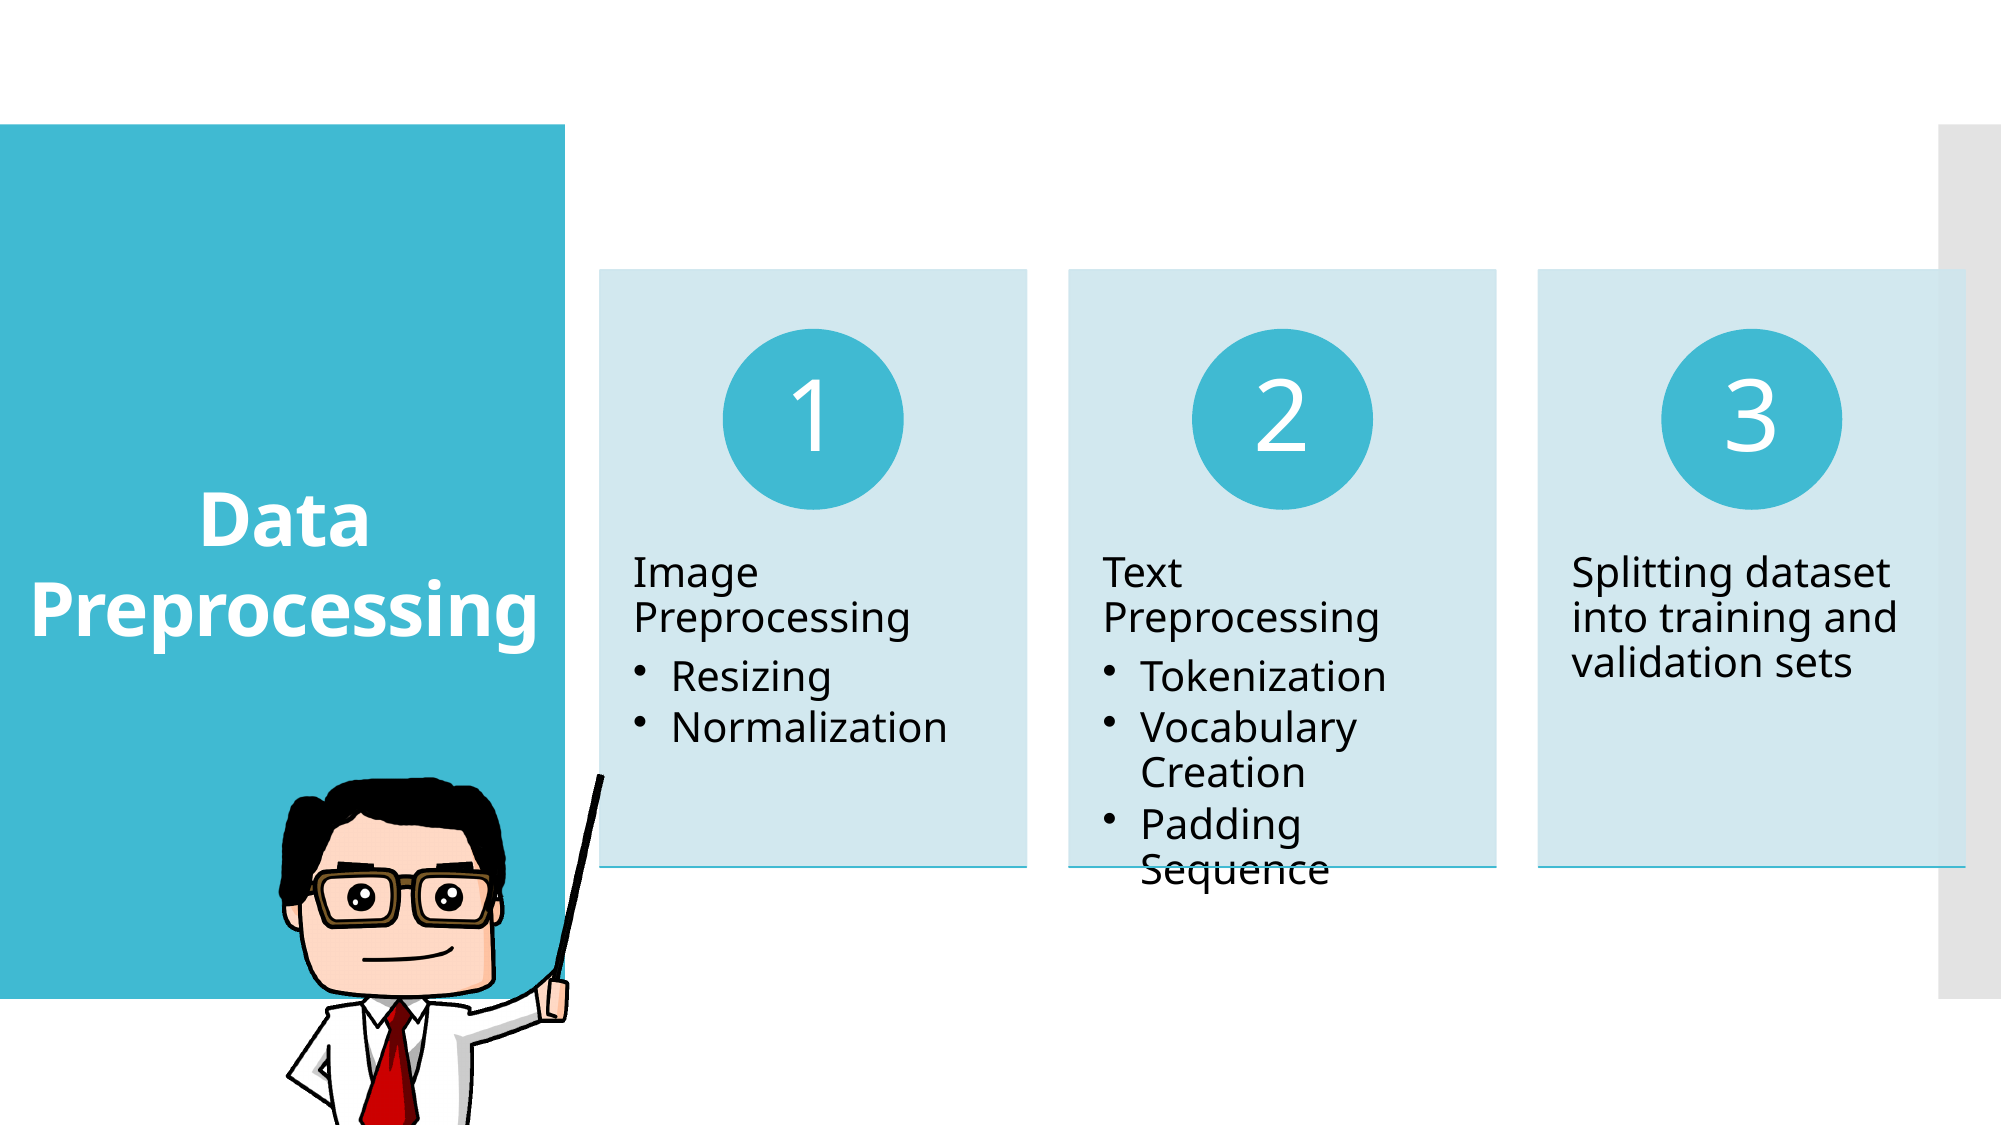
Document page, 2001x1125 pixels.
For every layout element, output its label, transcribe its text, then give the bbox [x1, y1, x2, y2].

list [599, 141, 1966, 996]
picture [267, 755, 629, 1125]
title Data Preprocessing [0, 184, 569, 940]
